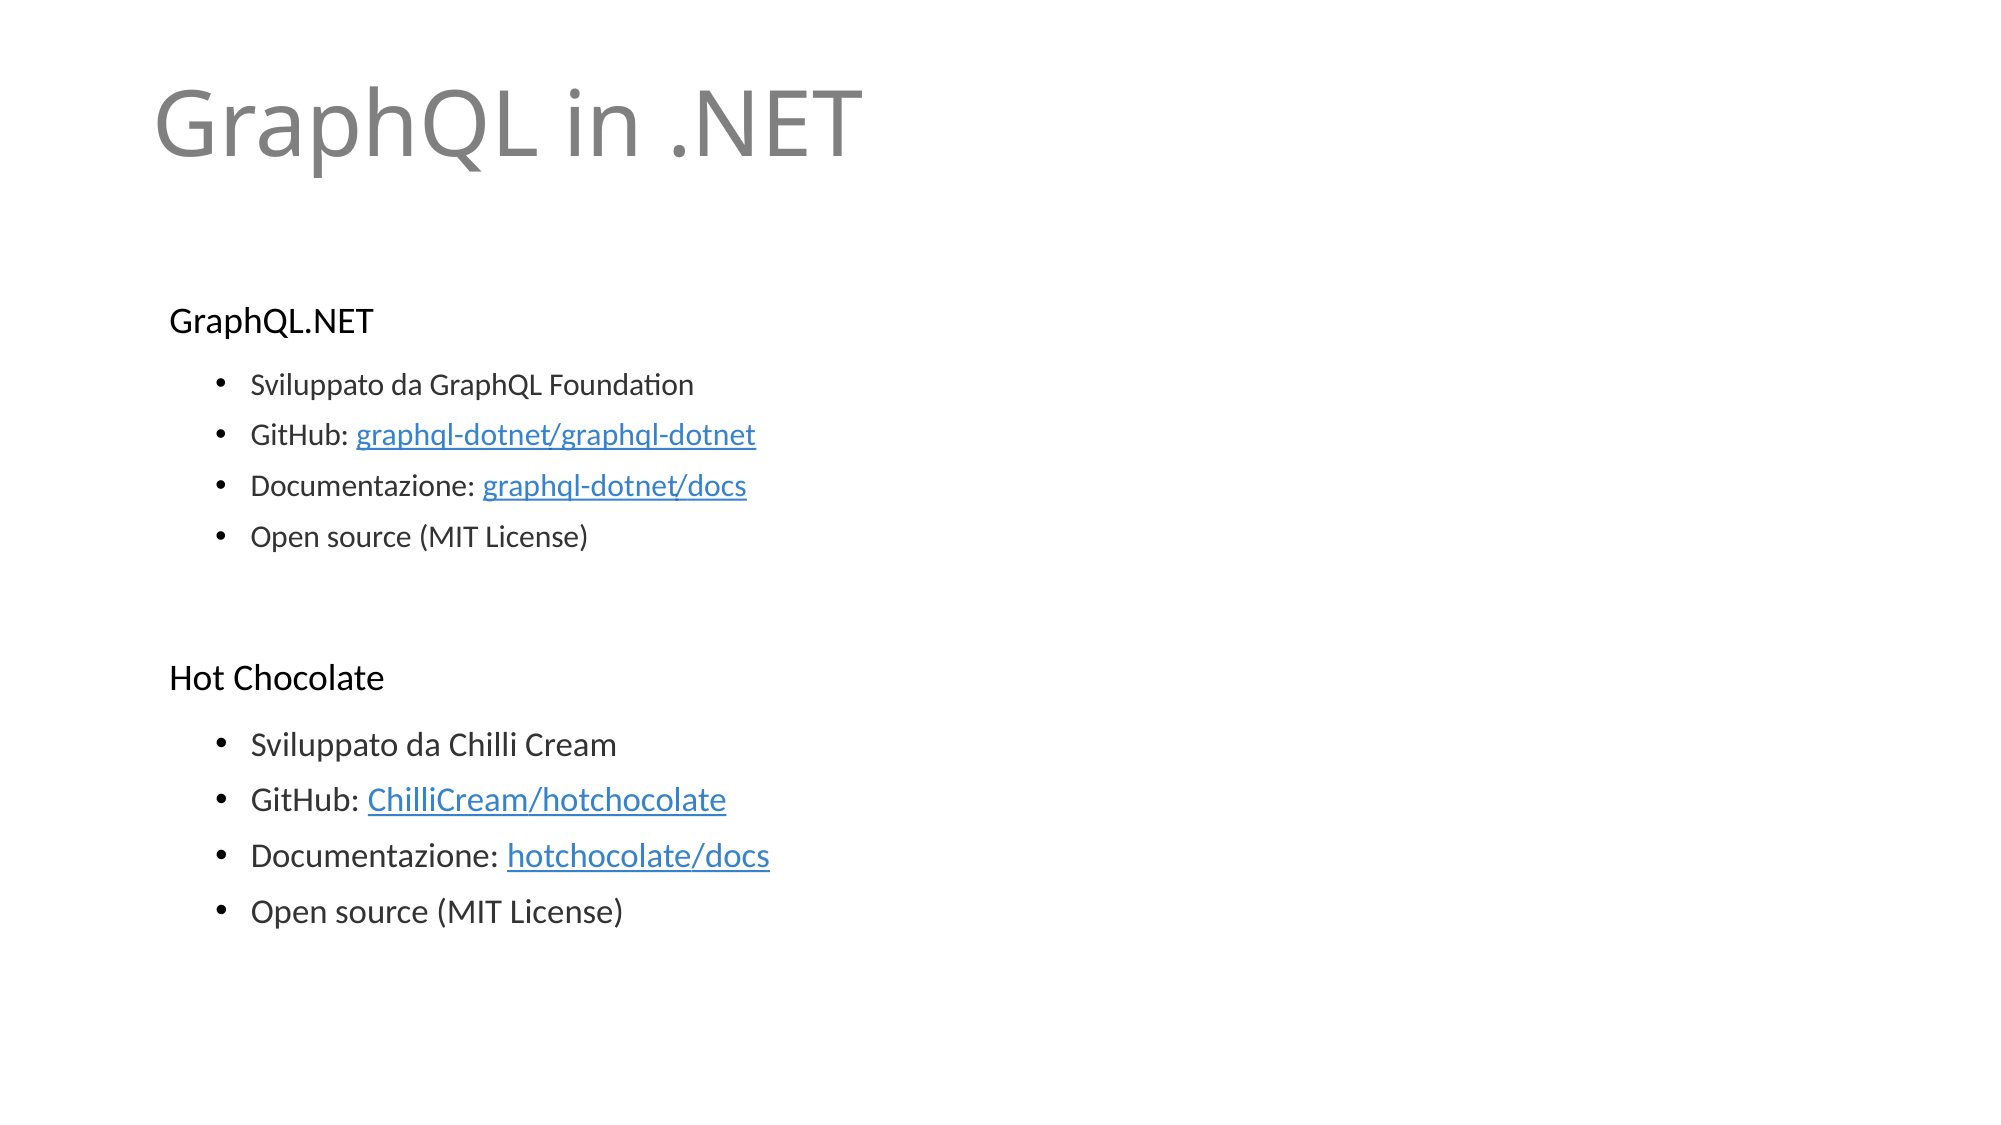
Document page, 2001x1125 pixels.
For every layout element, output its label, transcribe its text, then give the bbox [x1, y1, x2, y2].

title GraphQL in .NET [137, 59, 1863, 195]
text_box Hot Chocolate [154, 645, 451, 706]
text_box Sviluppato da Chilli Cream GitHub: ChilliCream/hotchocolate Documentazione: hotchocolate/docs Open source (MIT License) [200, 718, 1241, 939]
list Sviluppato da GraphQL Foundation GitHub: graphql-dotnet/graphql-dotnet Documentazione: graphql-dotnet/docs Open source (MIT License) [200, 360, 1216, 563]
text_box GraphQL.NET [154, 288, 451, 349]
